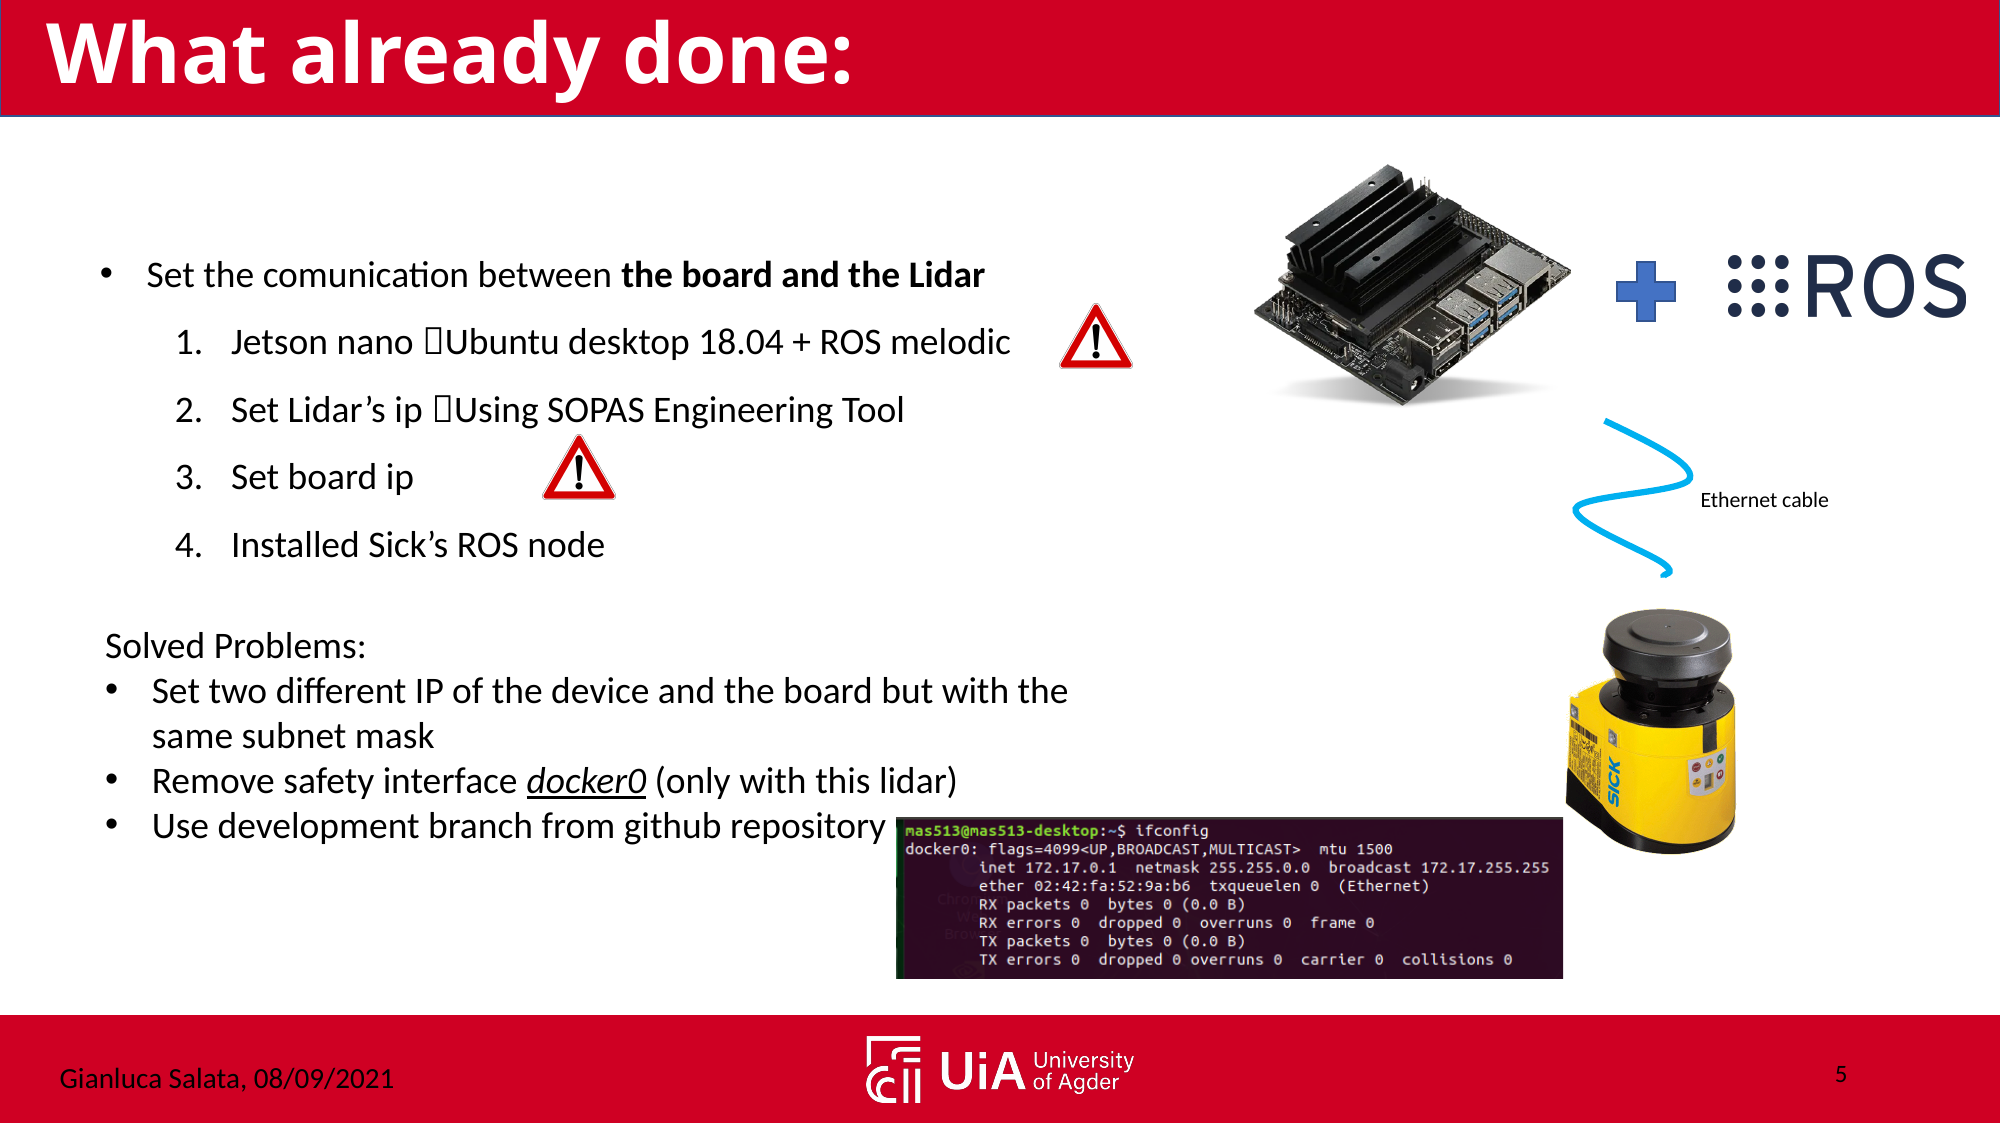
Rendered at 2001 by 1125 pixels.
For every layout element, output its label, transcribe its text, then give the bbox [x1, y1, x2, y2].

picture [1728, 254, 1966, 318]
text_box Ethernet cable [1685, 478, 1860, 520]
picture [1230, 156, 1595, 421]
picture [866, 1036, 1134, 1103]
text_box [1616, 261, 1676, 322]
subtitle Gianluca Salata, 08/09/2021 [0, 1055, 1000, 1106]
text_box [1574, 419, 1692, 578]
picture [1059, 303, 1133, 369]
picture [542, 434, 616, 500]
slide_number 5 [1412, 1042, 1863, 1103]
picture [896, 578, 1803, 979]
text_box Solved Problems: Set two different IP of the device and the board but with the same subnet mask Remove safety interface docker0 (only with this lidar) Use development branch from github repository [90, 613, 1148, 854]
text_box [0, 1015, 2000, 1123]
text_box Set the comunication between the board and the Lidar Jetson nano Ubuntu desktop 18.04 + ROS melodic Set Lidar’s ip Using SOPAS Engineering Tool Set board ip Installed Sick’s ROS node [85, 242, 1148, 573]
title What already done: [31, 0, 1200, 110]
text_box [0, 0, 2000, 117]
